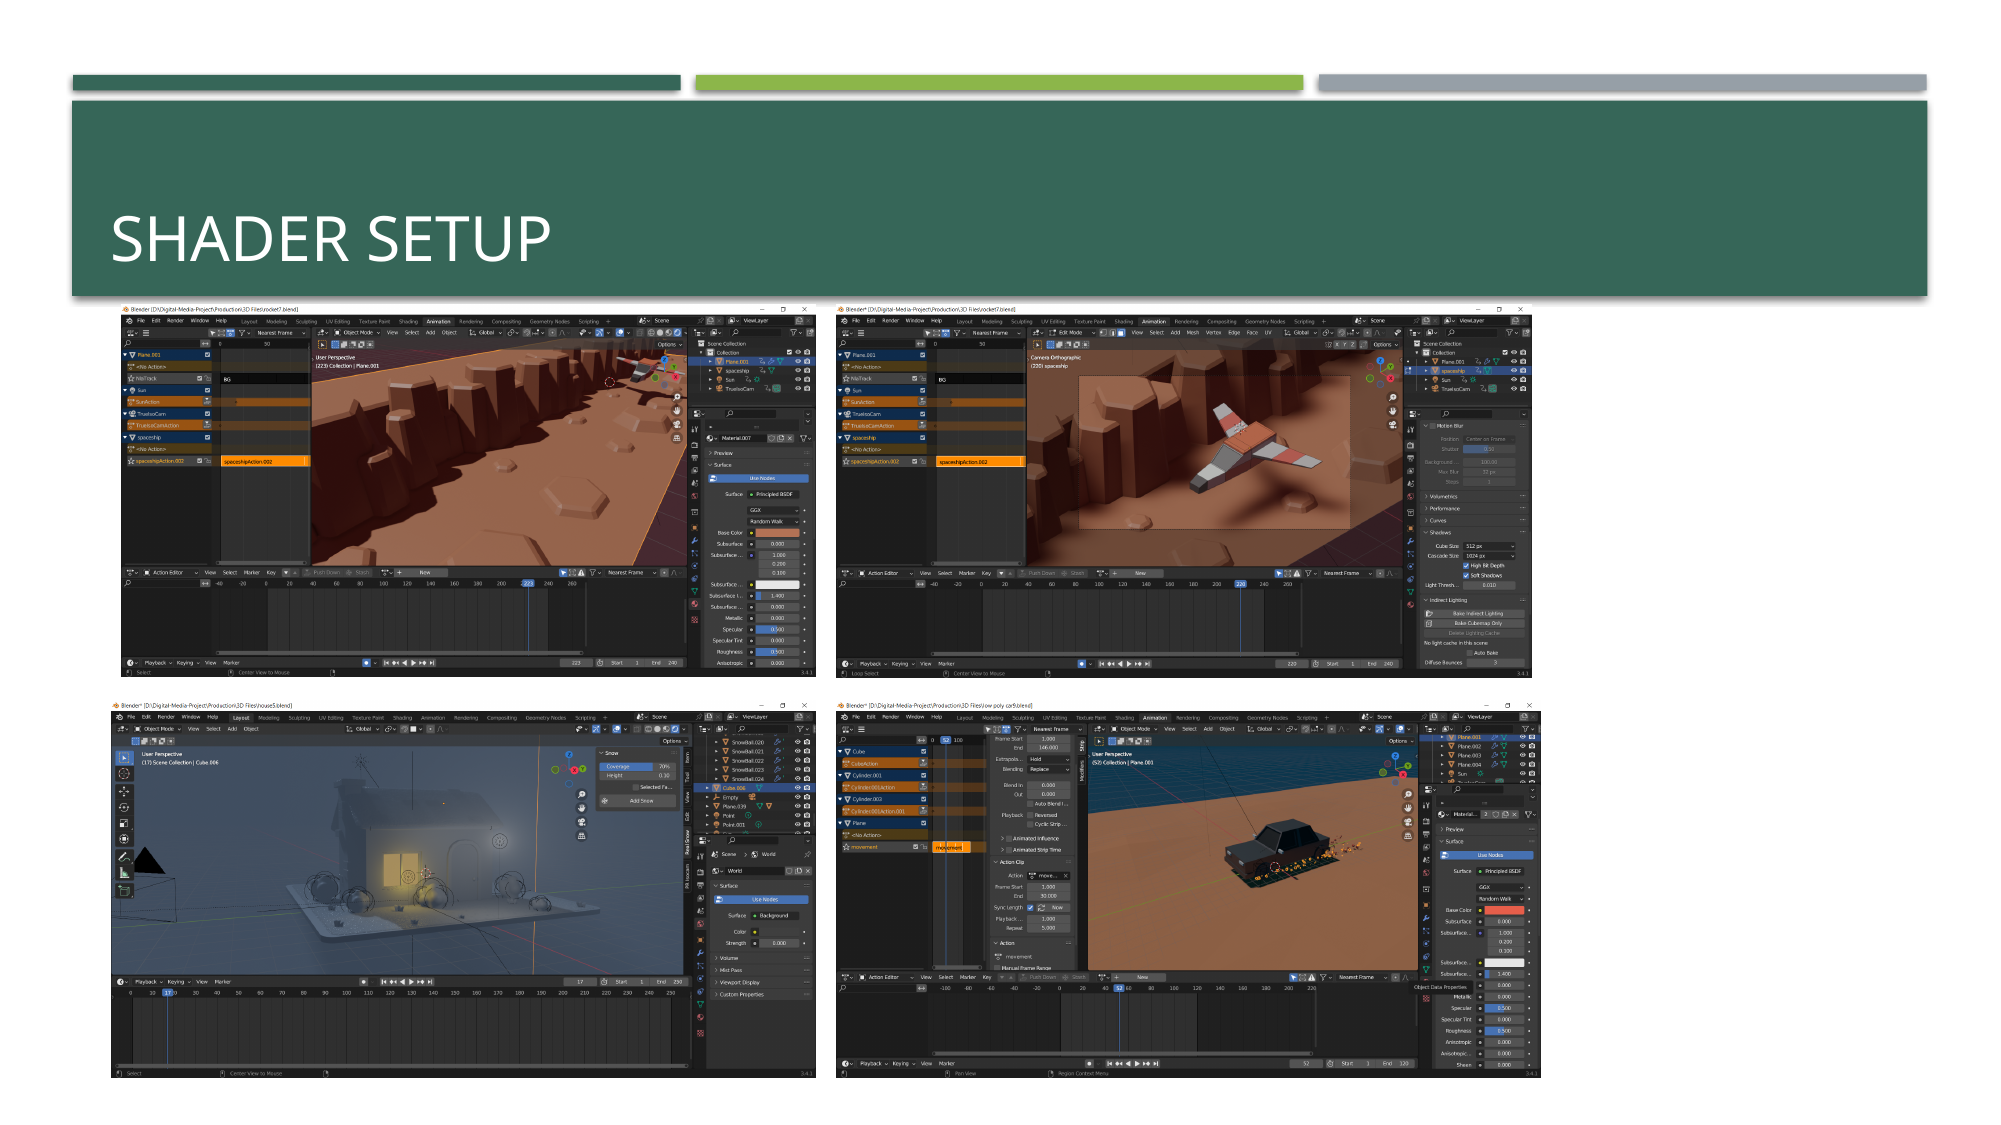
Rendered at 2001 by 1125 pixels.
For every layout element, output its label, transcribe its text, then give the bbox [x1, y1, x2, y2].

picture [836, 699, 1541, 1079]
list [121, 303, 817, 678]
title Shader setup [95, 115, 1905, 282]
picture [110, 699, 817, 1079]
picture [836, 303, 1533, 678]
